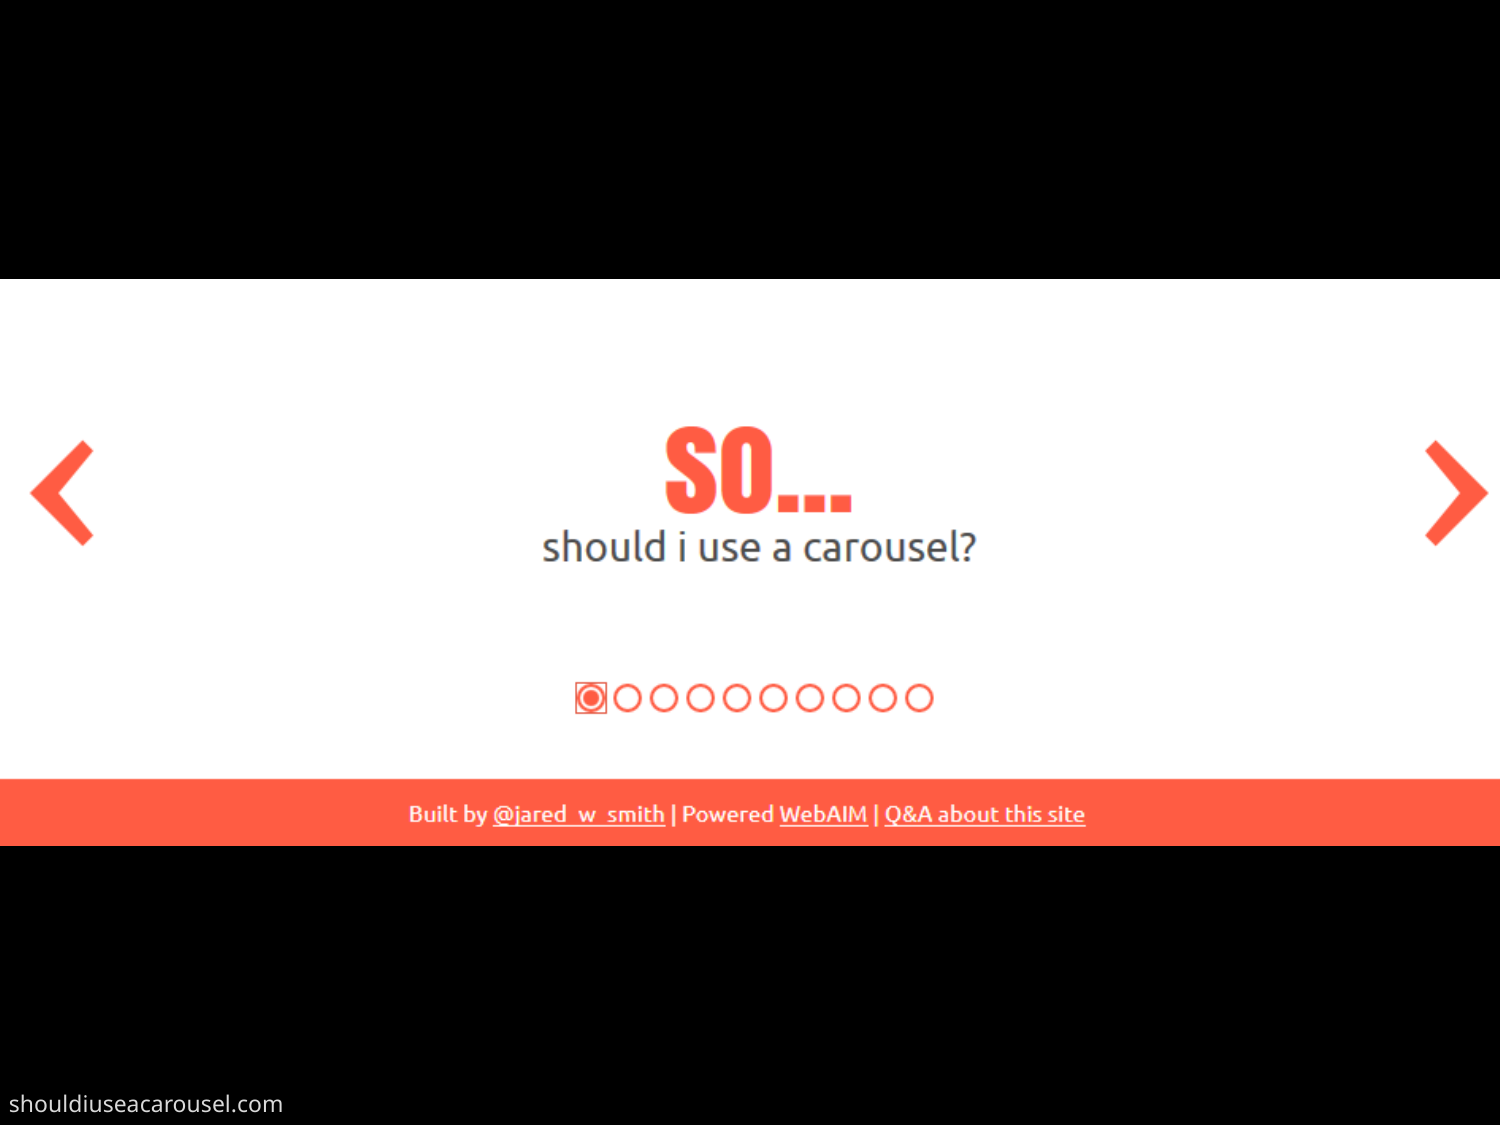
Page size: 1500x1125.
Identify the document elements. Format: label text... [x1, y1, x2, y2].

picture [0, 279, 1500, 846]
list shouldiuseacarousel.com [0, 1071, 1500, 1125]
